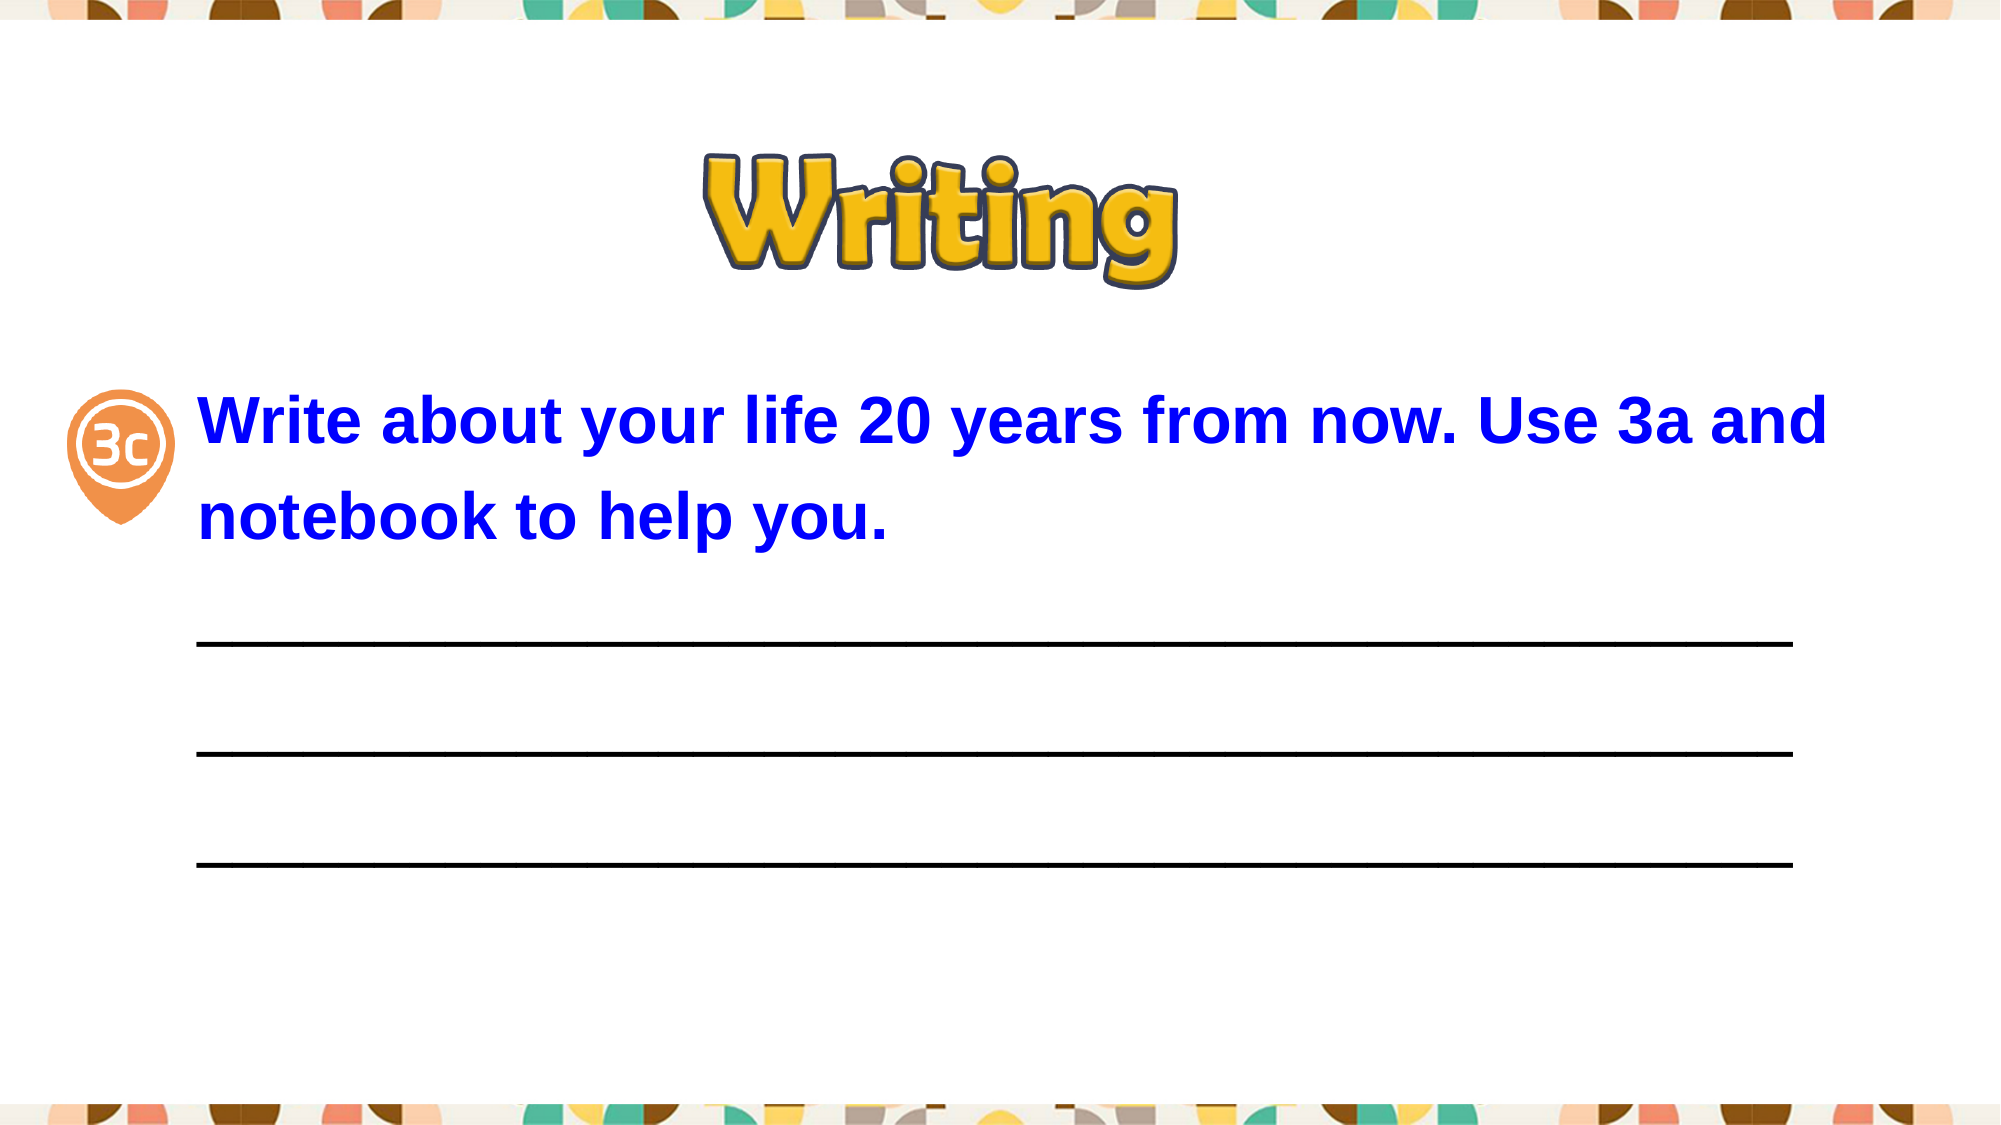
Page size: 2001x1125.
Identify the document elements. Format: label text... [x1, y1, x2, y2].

picture [0, 0, 2001, 1125]
text_box _____________________________________________ _____________________________________________ _____________________________________________ [182, 611, 1821, 880]
text_box Write about your life 20 years from now. Use 3a and notebook to help you. [182, 303, 1849, 611]
